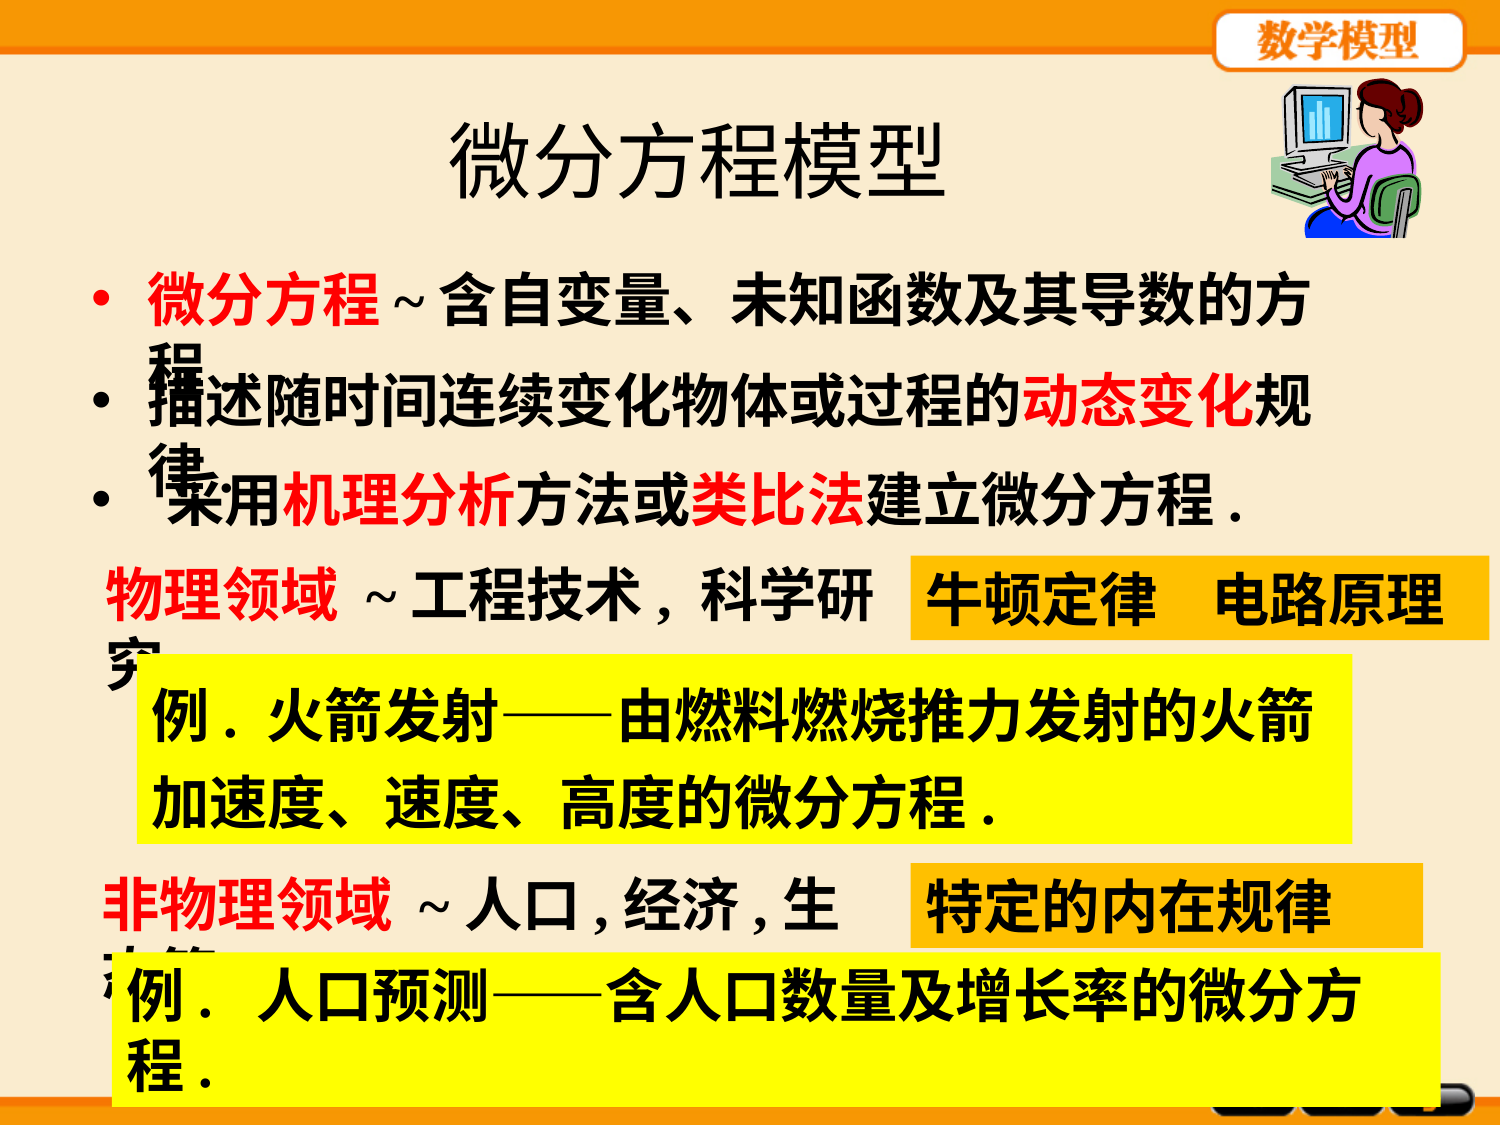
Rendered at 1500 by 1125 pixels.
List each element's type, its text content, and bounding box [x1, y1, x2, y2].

text_box 微分方程~含自变量、未知函数及其导数的方程. [76, 255, 1388, 410]
text_box 描述随时间连续变化物体或过程的动态变化规律. [76, 356, 1409, 512]
text_box 物理领域 ~工程技术, 科学研究 [91, 550, 916, 706]
text_box 采用机理分析方法或类比法建立微分方程. [76, 456, 1400, 541]
text_box 微分方程模型 [395, 101, 1265, 217]
text_box 非物理领域 ~人口,经济,生态等 [86, 860, 902, 1016]
picture [0, 0, 1500, 1125]
text_box 特定的内在规律 [910, 863, 1424, 948]
text_box 例. 火箭发射——由燃料燃烧推力发射的火箭加速度、速度、高度的微分方程. [136, 654, 1353, 844]
text_box 牛顿定律 电路原理 [910, 555, 1490, 641]
text_box 例. 人口预测——含人口数量及增长率的微分方程. [111, 952, 1441, 1107]
